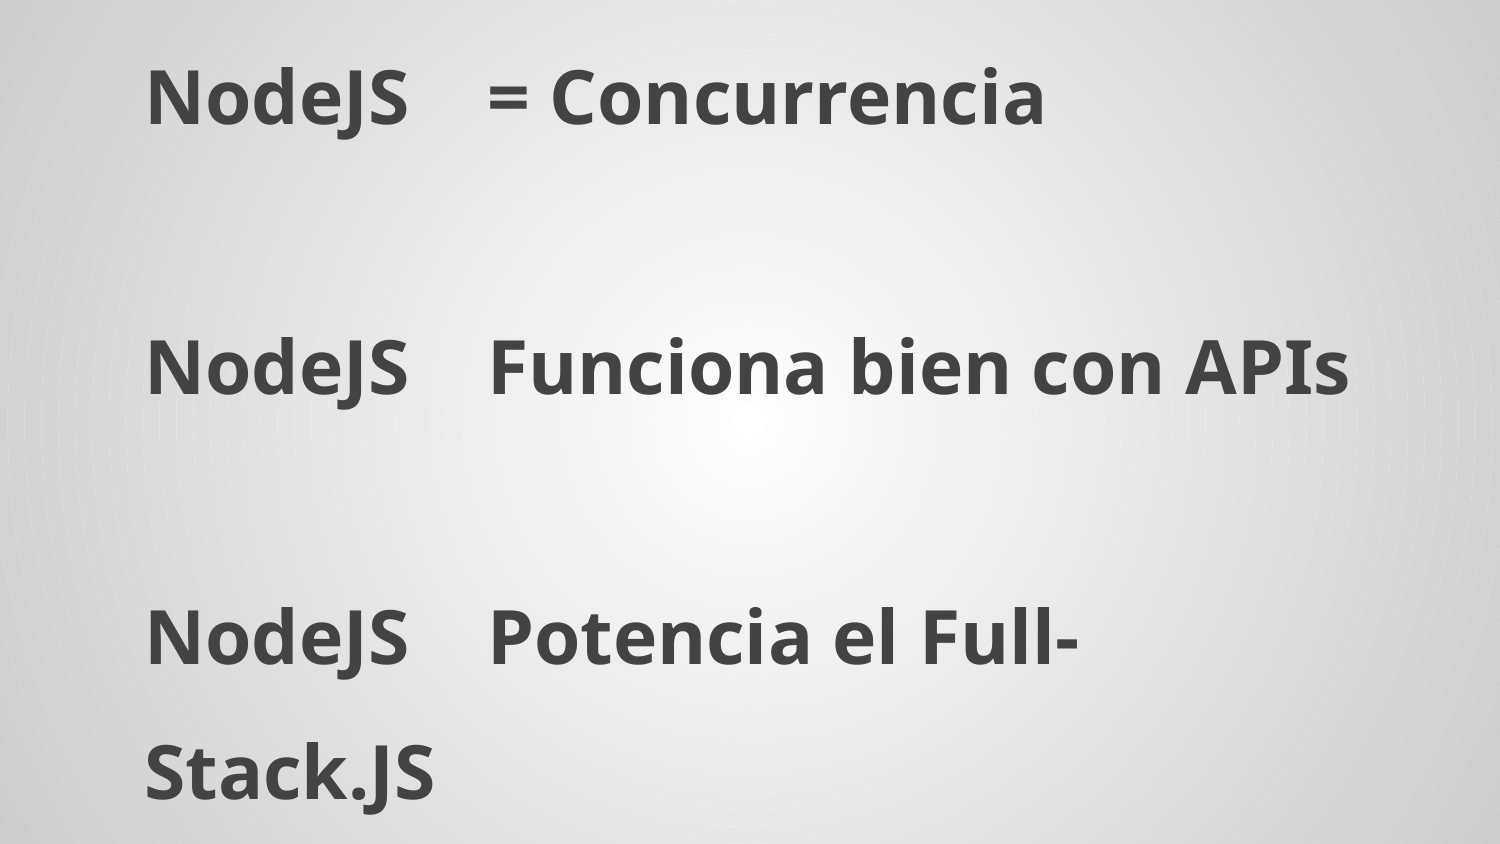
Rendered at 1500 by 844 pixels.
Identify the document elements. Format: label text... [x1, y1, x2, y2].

text_box NodeJS = Concurrencia NodeJS Funciona bien con APIs NodeJS Potencia el Full-Stack.JS [129, 51, 1371, 767]
